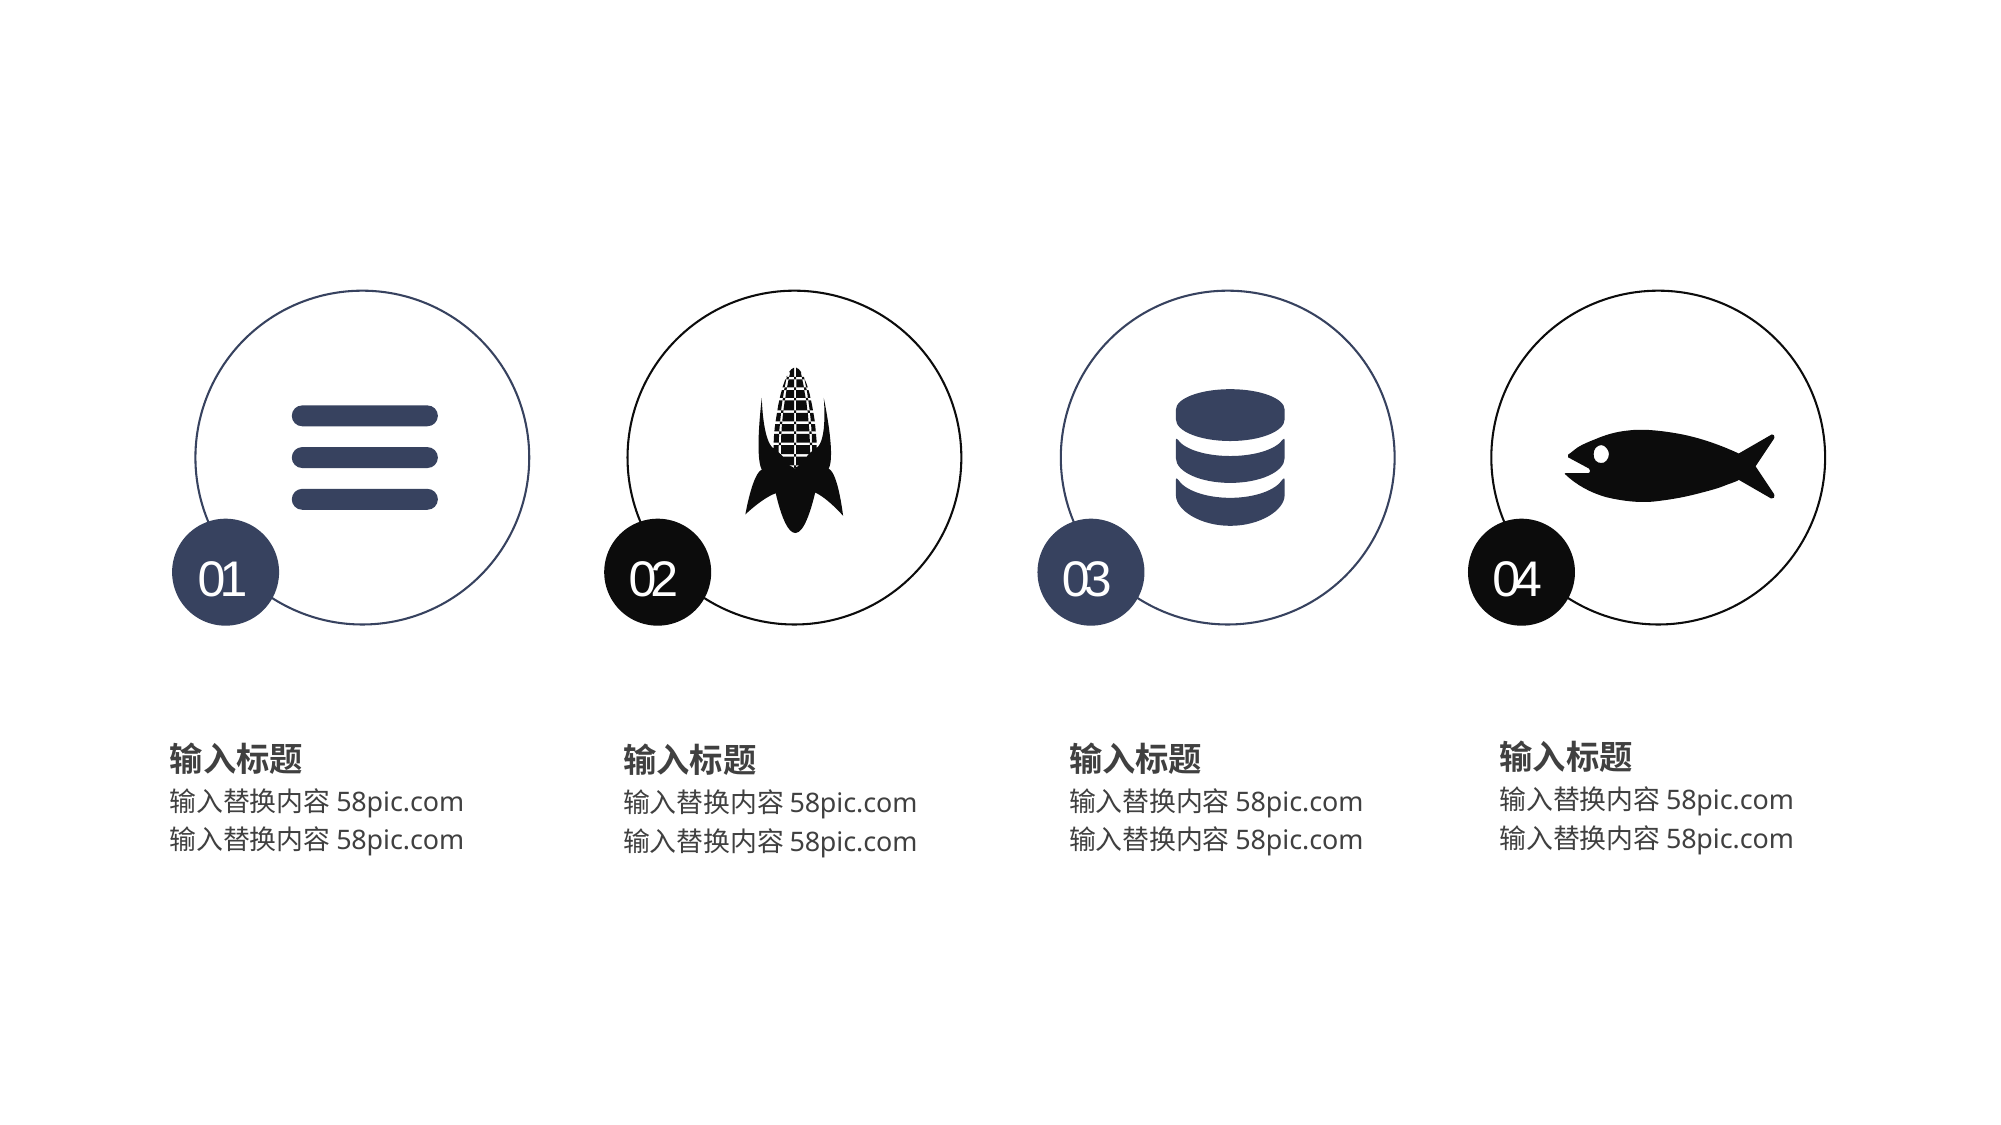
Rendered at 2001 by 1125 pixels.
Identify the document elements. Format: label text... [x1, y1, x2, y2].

text_box 输入标题 [1468, 735, 1893, 777]
text_box 输入替换内容58pic.com输入替换内容58pic.com [1037, 777, 1400, 866]
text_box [1491, 290, 1826, 625]
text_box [172, 518, 280, 626]
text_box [1468, 518, 1576, 626]
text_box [627, 290, 962, 625]
text_box 输入标题 [138, 737, 563, 779]
text_box 输入标题 [1037, 737, 1462, 778]
text_box 输入替换内容58pic.com输入替换内容58pic.com [138, 778, 500, 866]
text_box 输入替换内容58pic.com输入替换内容58pic.com [1468, 776, 1830, 865]
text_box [604, 518, 712, 626]
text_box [195, 290, 530, 625]
text_box 输入替换内容58pic.com输入替换内容58pic.com [591, 779, 954, 868]
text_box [1037, 518, 1145, 626]
text_box 输入标题 [591, 739, 1017, 780]
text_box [1060, 290, 1395, 625]
